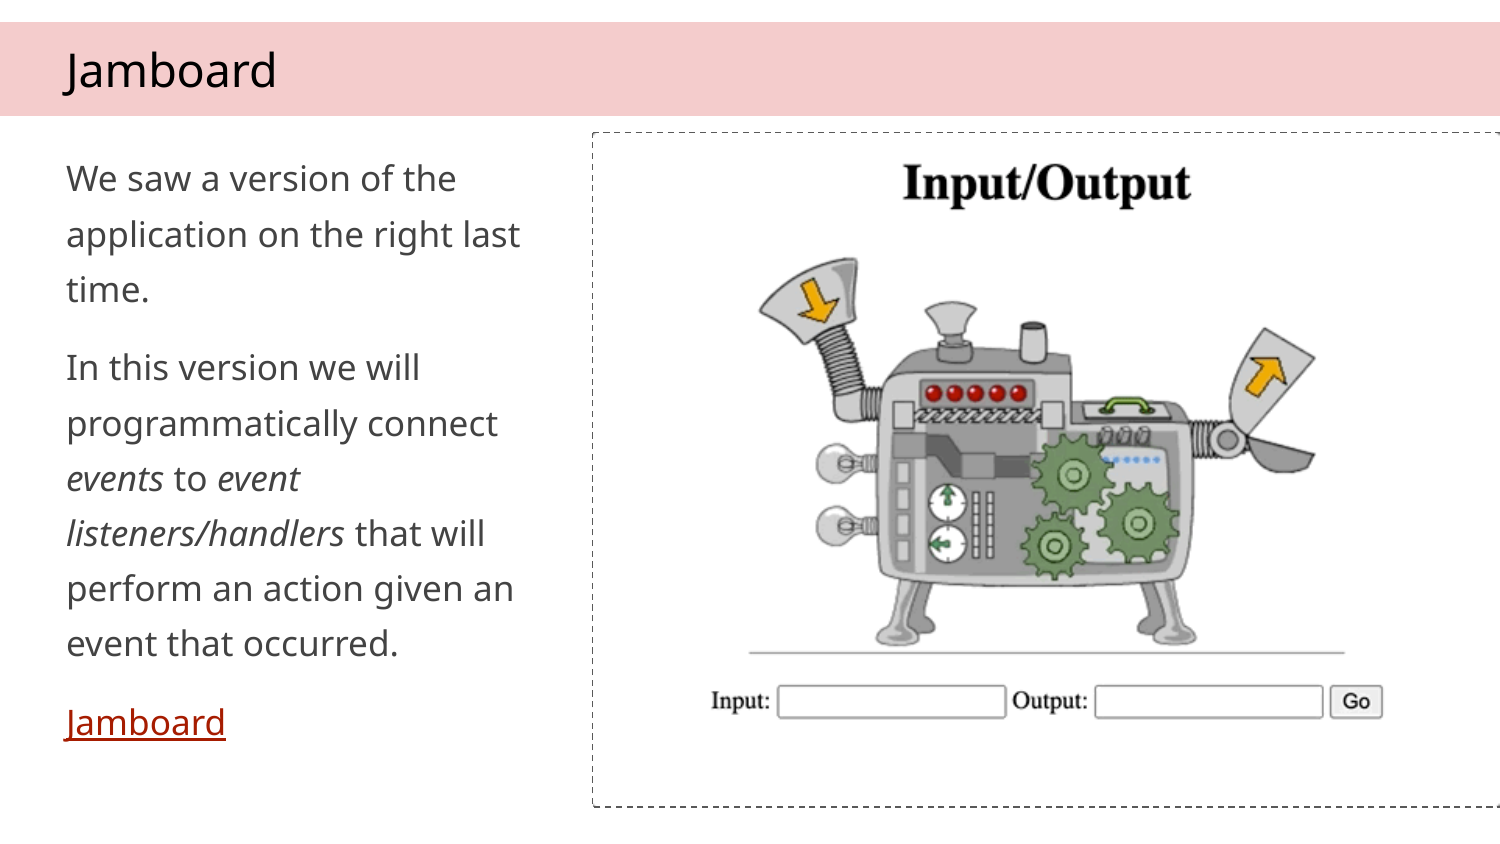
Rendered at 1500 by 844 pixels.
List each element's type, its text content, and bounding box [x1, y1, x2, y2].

picture [593, 133, 1500, 807]
list We saw a version of the application on the right last time. In this version we will programmatically connect events to event listeners/handlers that will perform an action given an event that occurred. Jamboard [51, 131, 570, 765]
title Jamboard [51, 22, 1449, 116]
